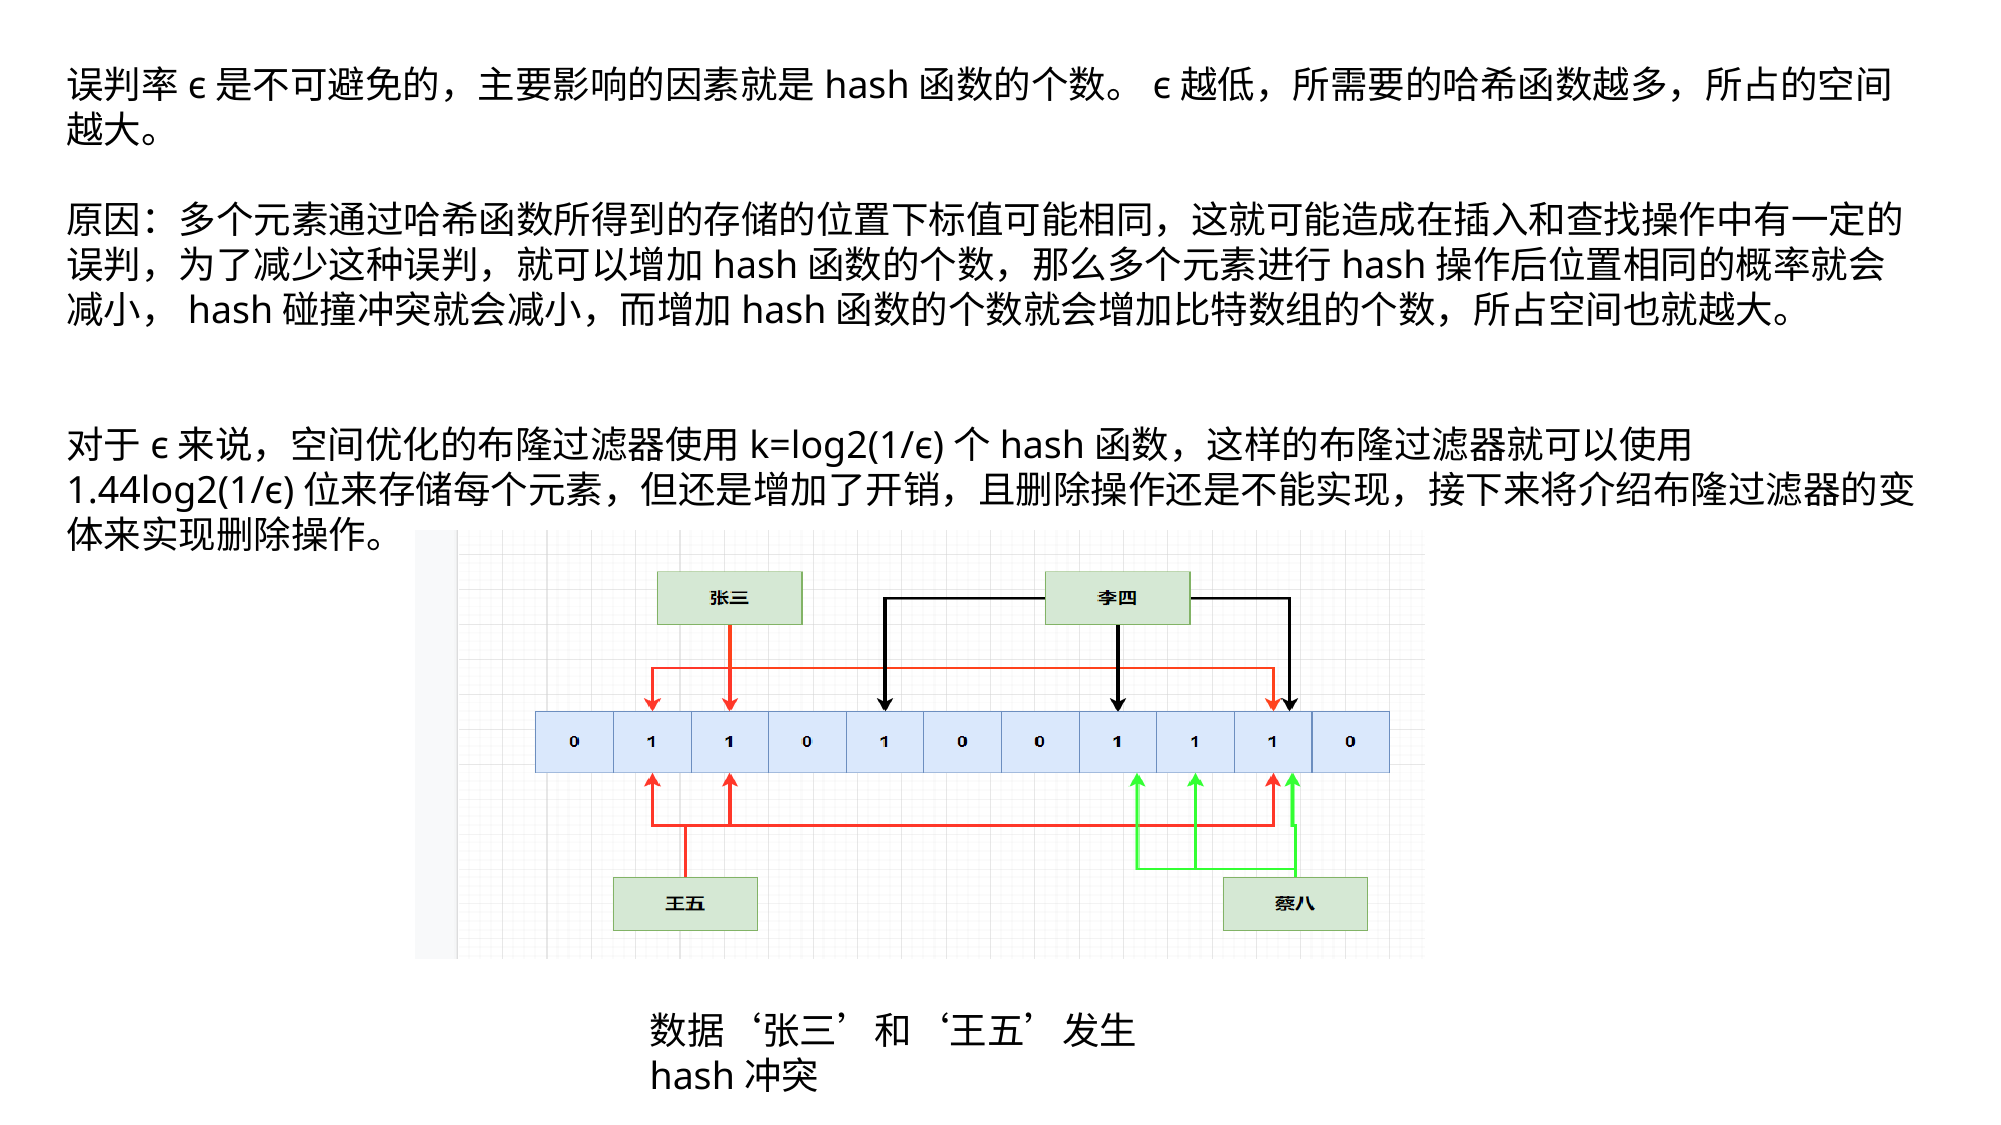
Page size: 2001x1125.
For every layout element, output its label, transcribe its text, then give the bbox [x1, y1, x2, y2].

text_box 误判率ϵ是不可避免的，主要影响的因素就是hash函数的个数。ϵ越低，所需要的哈希函数越多，所占的空间越大。 原因：多个元素通过哈希函数所得到的存储的位置下标值可能相同，这就可能造成在插入和查找操作中有一定的误判，为了减少这种误判，就可以增加hash函数的个数，那么多个元素进行hash操作后位置相同的概率就会减小，hash碰撞冲突就会减小，而增加hash函数的个数就会增加比特数组的个数，所占空间也就越大。 对于ϵ来说，空间优化的布隆过滤器使用k=log2(1/ϵ)个hash函数，这样的布隆过滤器就可以使用1.44log2(1/ϵ)位来存储每个元素，但还是增加了开销，且删除操作还是不能实现，接下来将介绍布隆过滤器的变体来实现删除操作。 [51, 53, 1931, 878]
text_box 数据‘张三’和‘王五’发生hash冲突 [634, 999, 1219, 1105]
picture [415, 530, 1425, 959]
